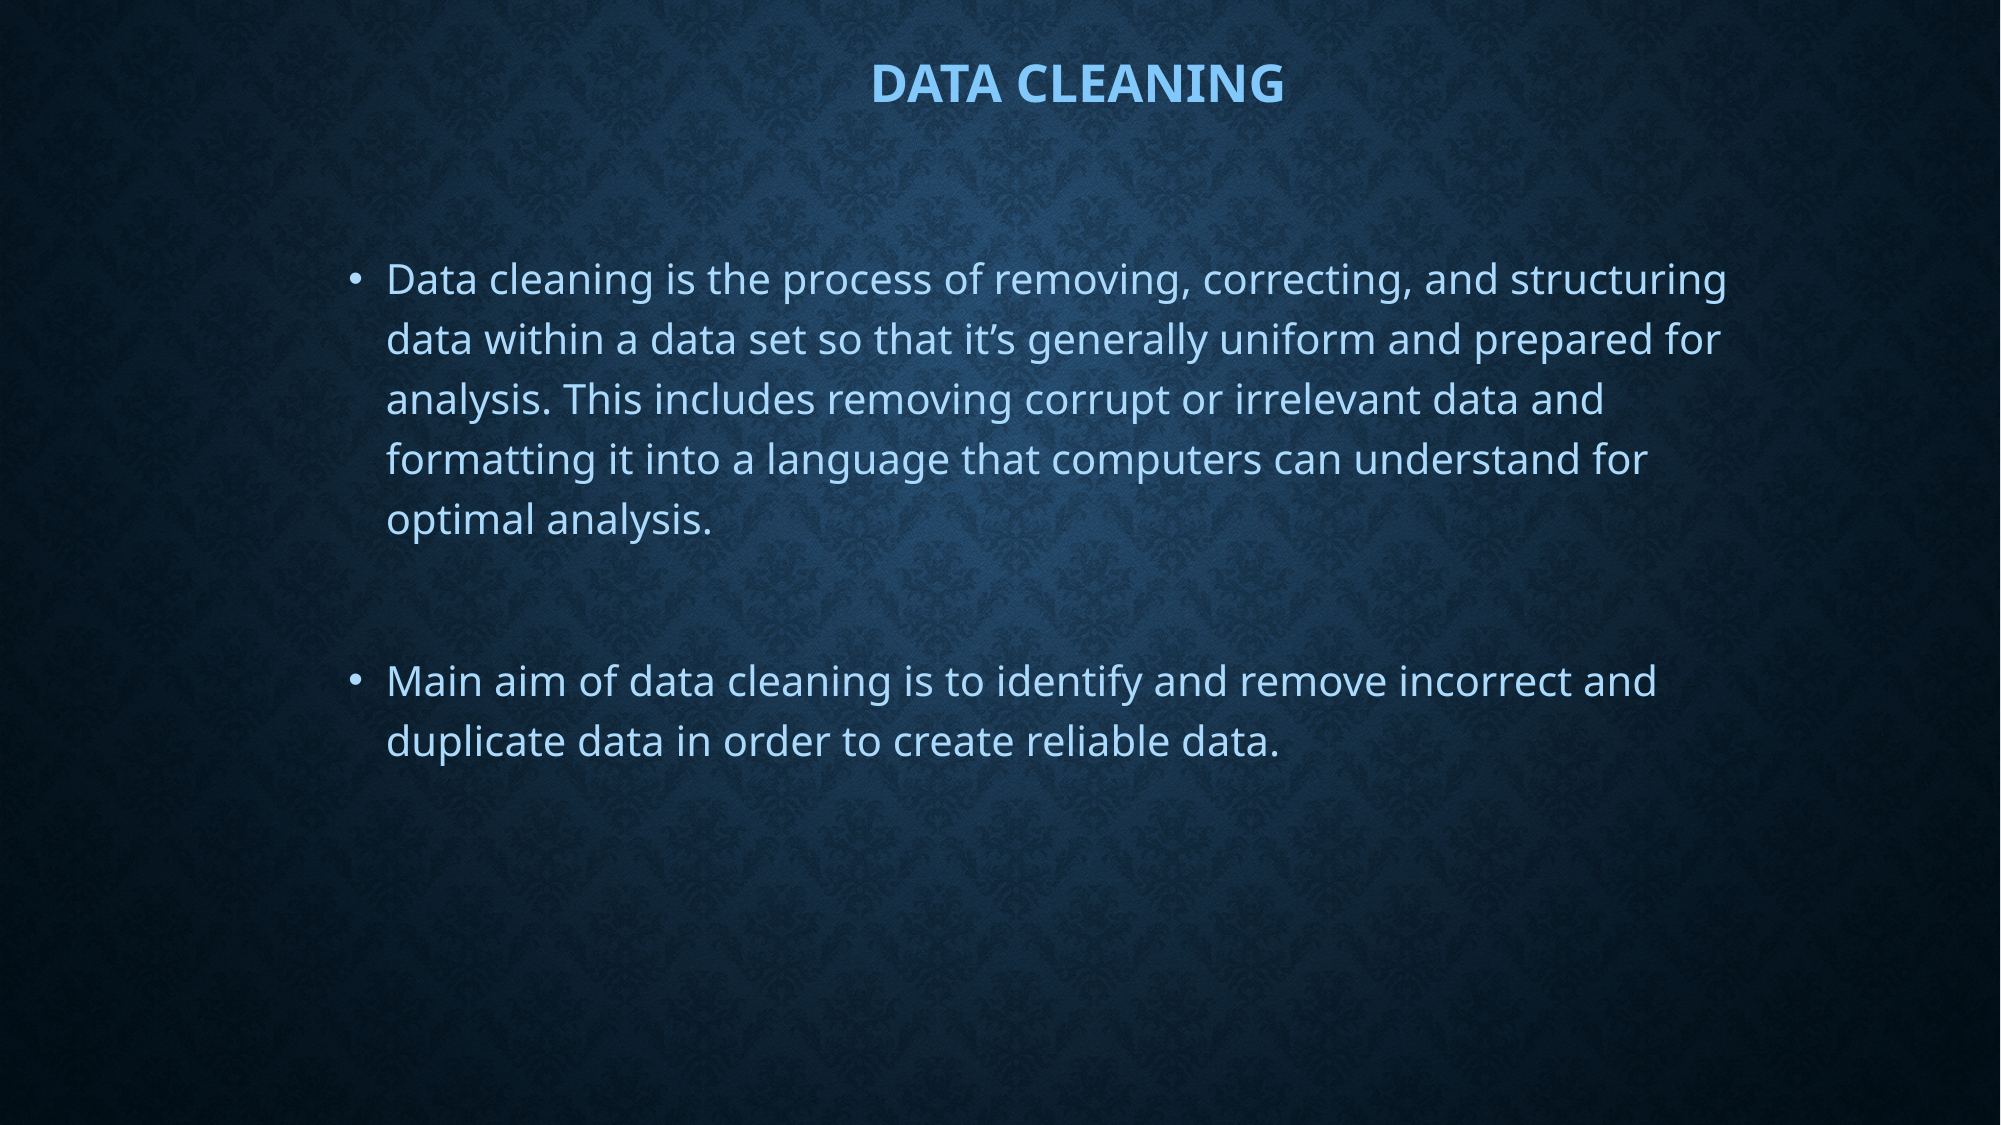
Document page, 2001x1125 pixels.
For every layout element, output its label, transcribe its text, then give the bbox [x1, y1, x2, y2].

list Data cleaning is the process of removing, correcting, and structuring data within a data set so that it’s generally uniform and prepared for analysis. This includes removing corrupt or irrelevant data and formatting it into a language that computers can understand for optimal analysis. Main aim of data cleaning is to identify and remove incorrect and duplicate data in order to create reliable data. [333, 235, 1796, 855]
title DATA CLEANING [347, 50, 1809, 185]
